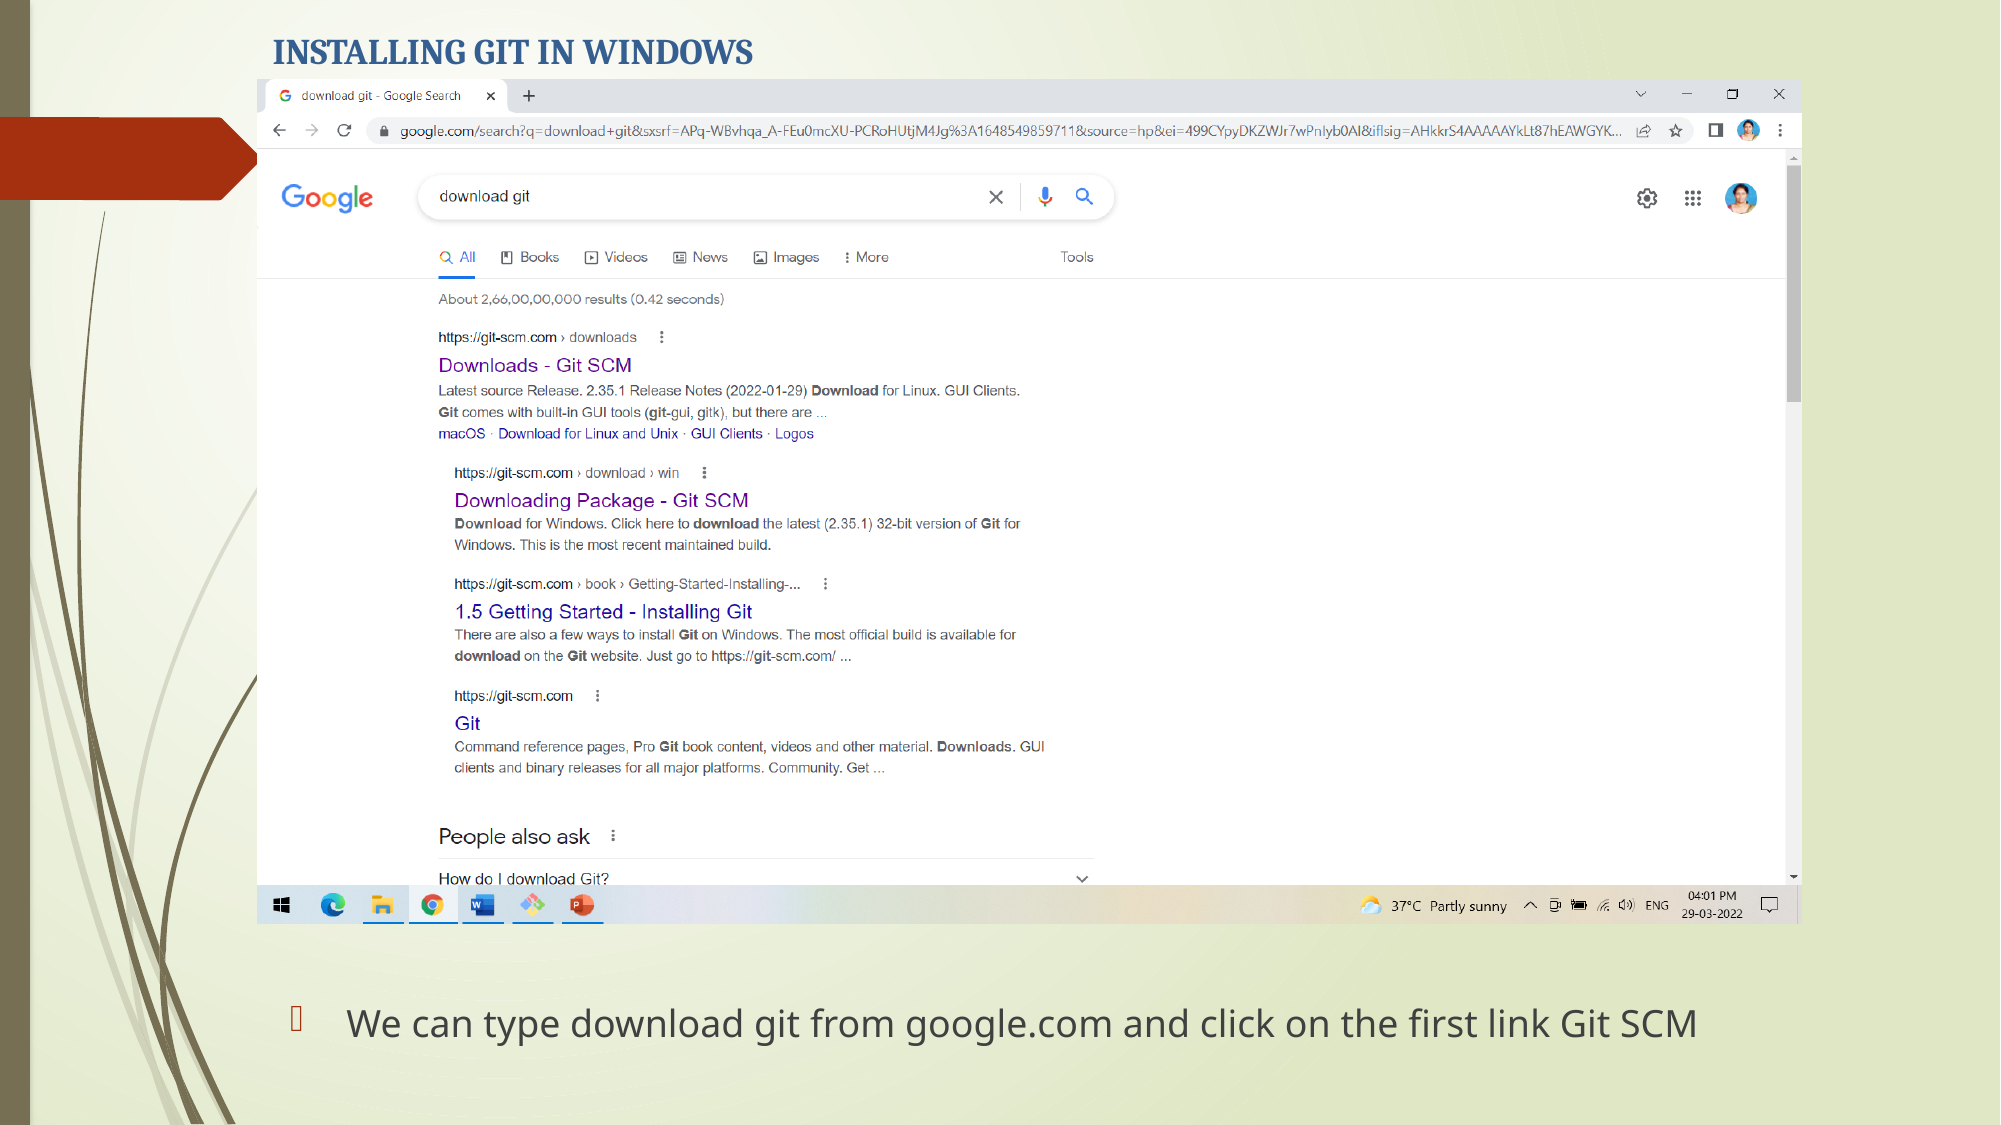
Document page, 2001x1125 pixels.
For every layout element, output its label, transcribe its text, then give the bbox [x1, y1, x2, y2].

picture [257, 79, 1802, 925]
list We can type download git from google.com and click on the first link Git SCM [275, 992, 1892, 1096]
title INSTALLING GIT IN WINDOWS [257, 20, 1875, 124]
